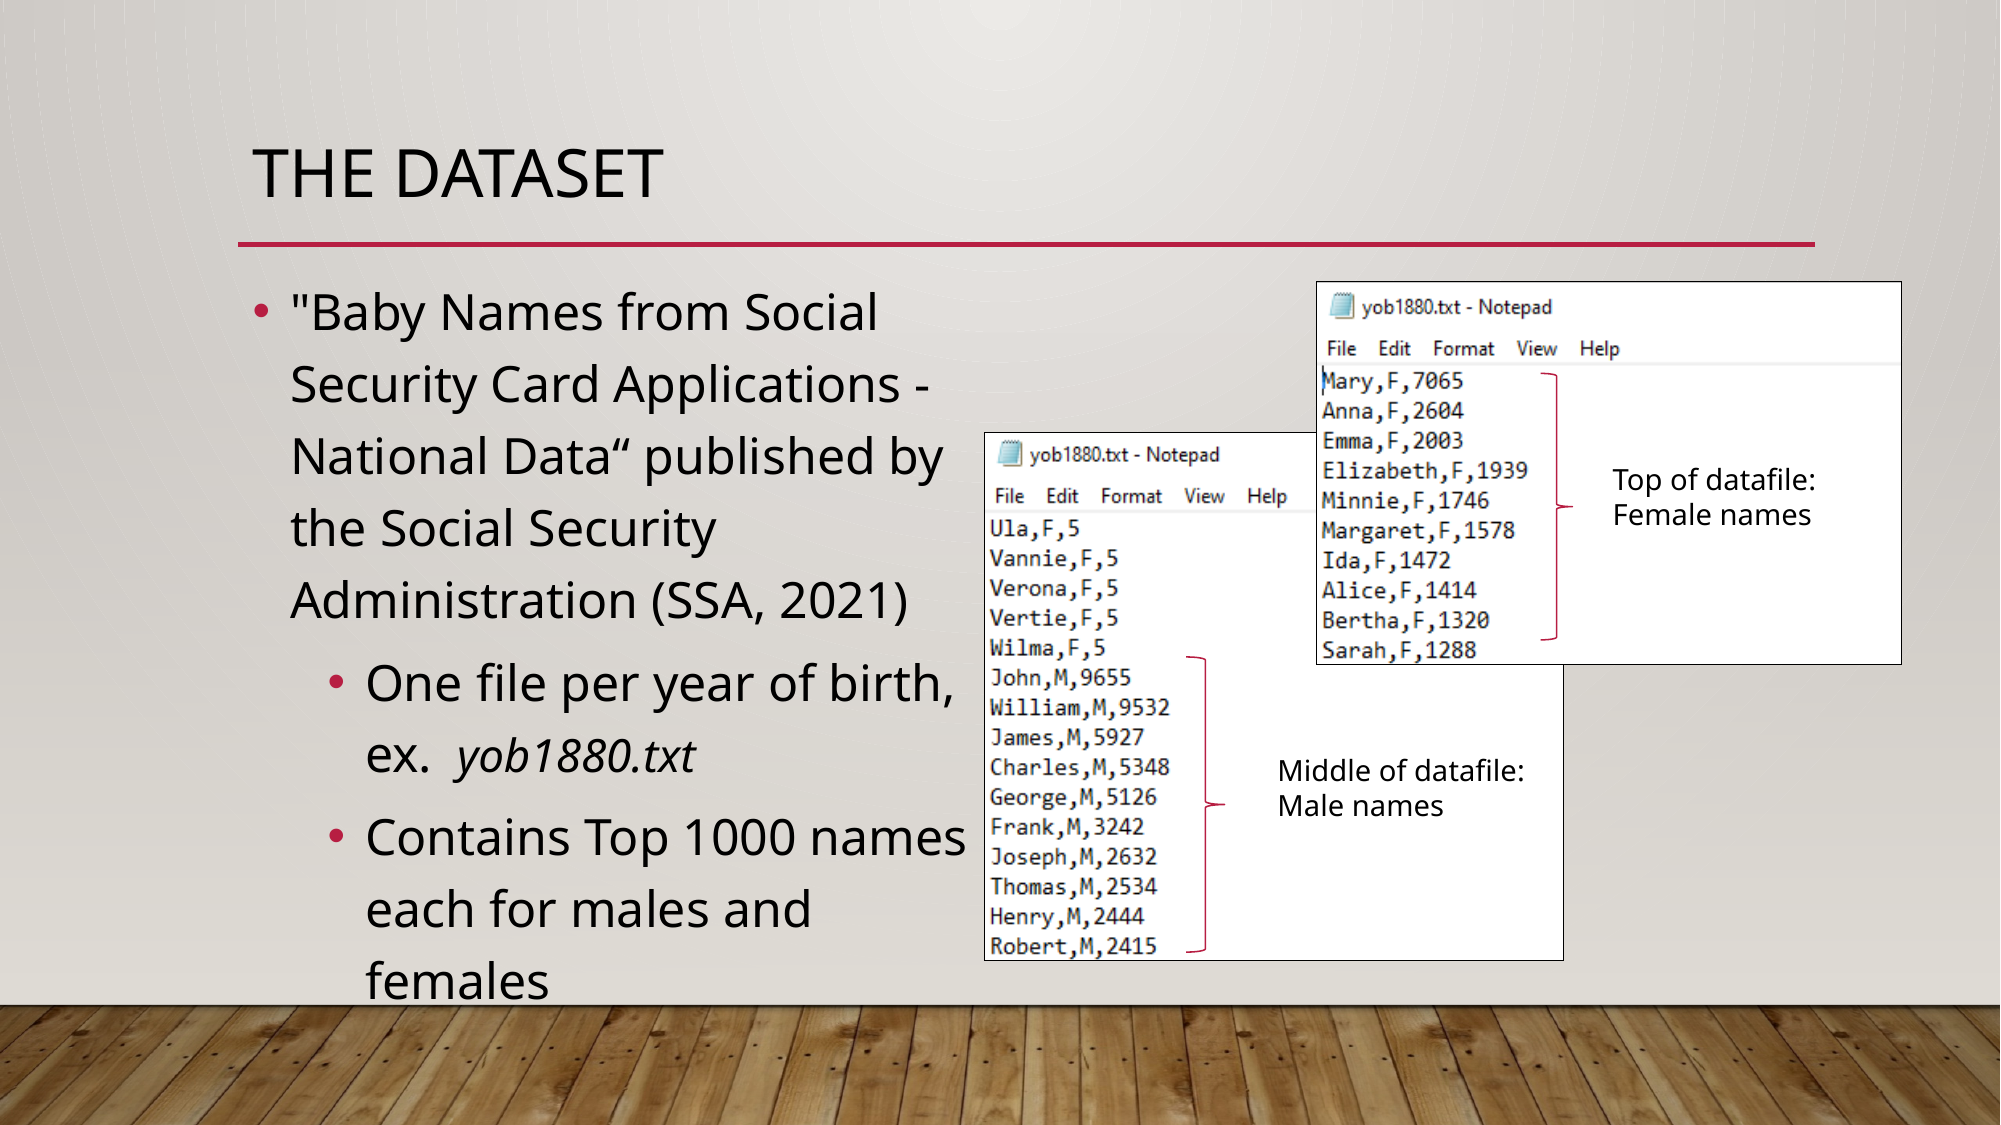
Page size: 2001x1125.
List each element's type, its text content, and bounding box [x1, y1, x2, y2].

list "Baby Names from Social Security Card Applications - National Data“ published by the Social Security Administration (SSA, 2021) One file per year of birth, ex. yob1880.txt Contains Top 1000 names each for males and females [237, 261, 1000, 827]
title The dataset [237, 132, 1814, 281]
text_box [984, 281, 1902, 961]
picture [0, 1005, 2000, 1125]
